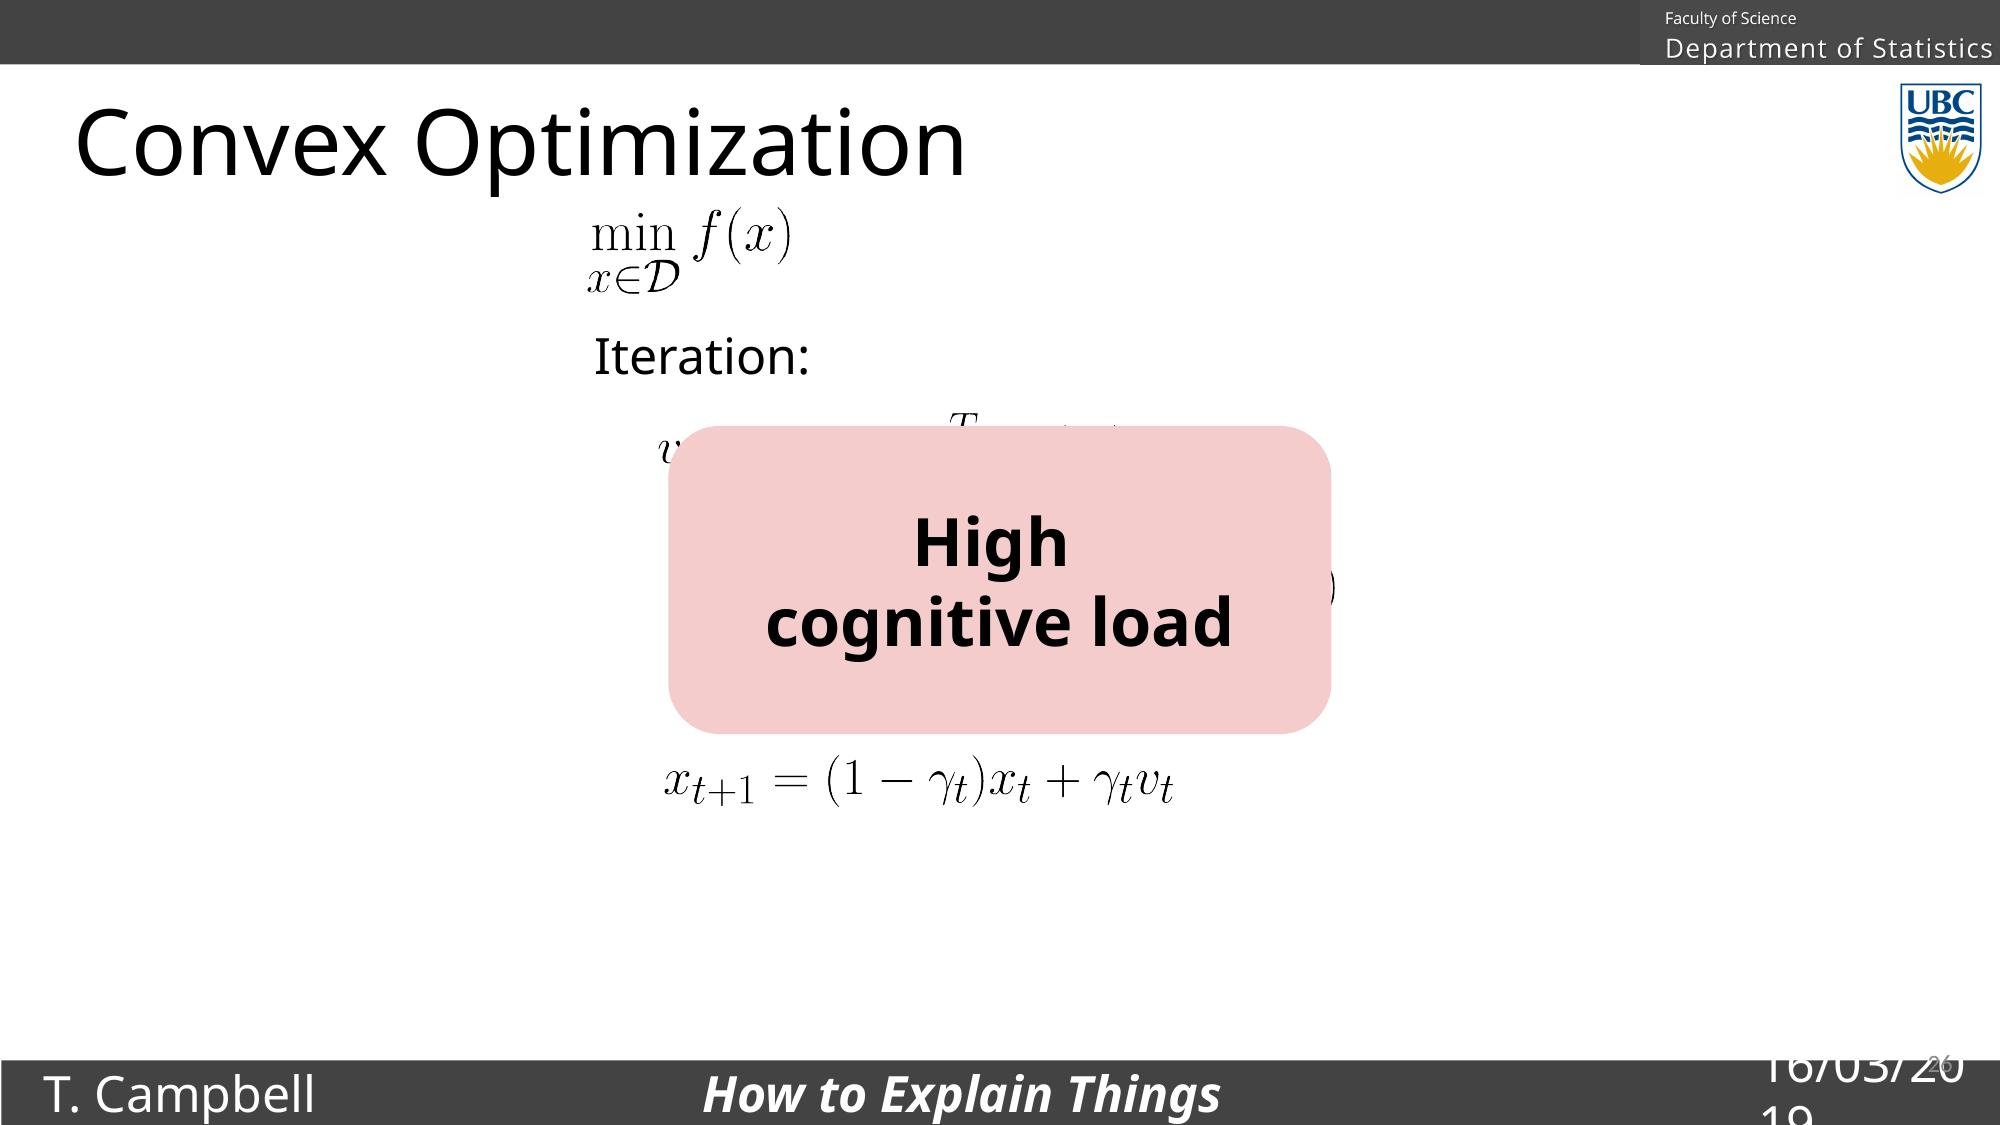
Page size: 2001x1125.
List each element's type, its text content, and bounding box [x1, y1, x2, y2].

text_box [1, 1060, 2000, 1125]
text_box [562, 201, 1444, 837]
picture [1640, 0, 2000, 65]
text_box T. Campbell [23, 1063, 419, 1122]
text_box [0, 0, 1640, 65]
text_box How to Explain Things [619, 1063, 1305, 1122]
slide_number 26 [1853, 1019, 1974, 1106]
text_box 16/03/2019 [1738, 1063, 2000, 1122]
title Convex Optimization [53, 76, 1918, 202]
picture [1897, 80, 1985, 197]
